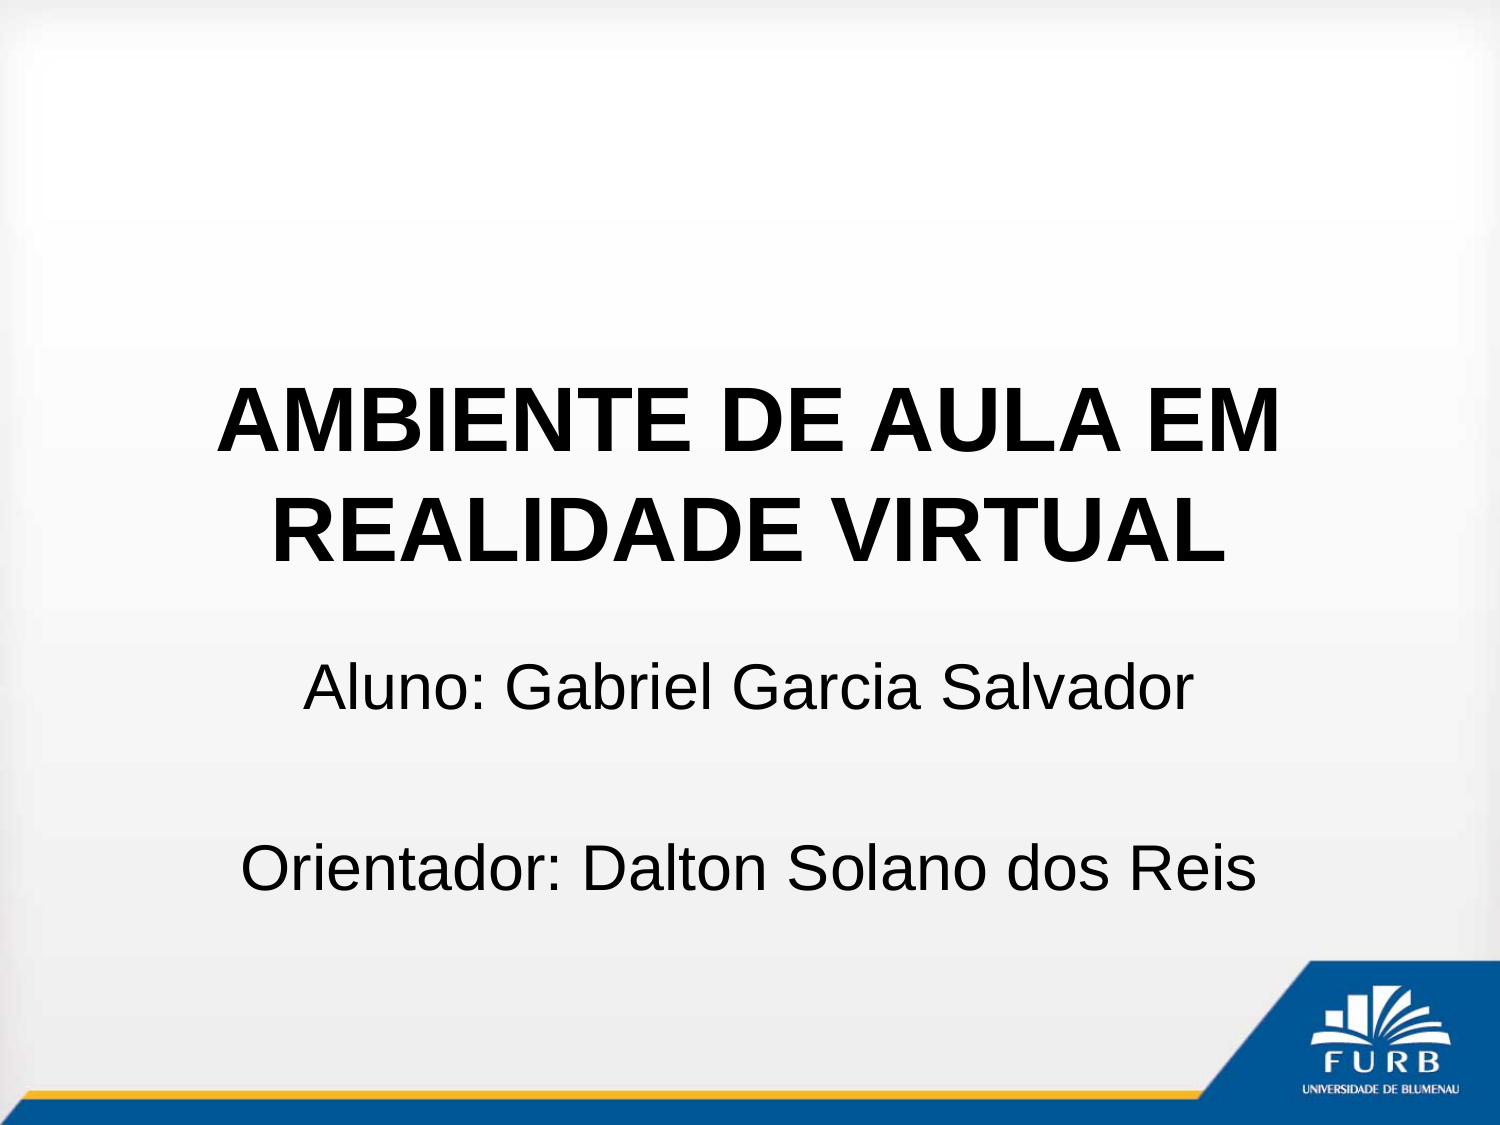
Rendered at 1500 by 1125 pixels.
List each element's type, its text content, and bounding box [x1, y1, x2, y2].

picture [0, 0, 1500, 1125]
title AMBIENTE DE AULA EM REALIDADE VIRTUAL [64, 349, 1436, 591]
subtitle Aluno: Gabriel Garcia Salvador Orientador: Dalton Solano dos Reis [224, 637, 1276, 926]
